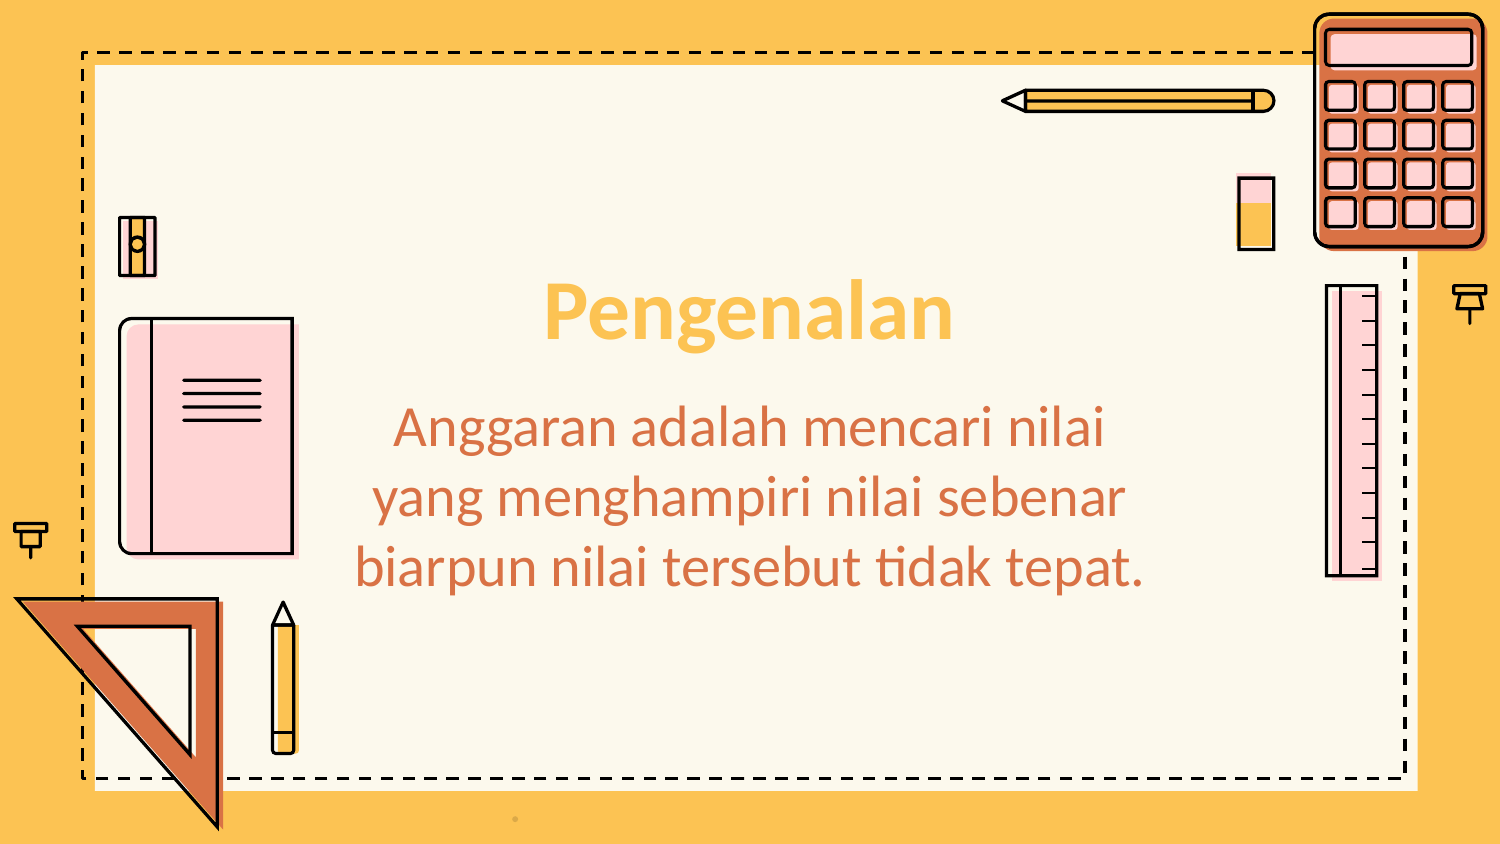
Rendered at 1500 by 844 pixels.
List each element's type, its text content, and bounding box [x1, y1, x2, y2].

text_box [1324, 283, 1383, 582]
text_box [117, 316, 300, 560]
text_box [1312, 12, 1488, 252]
text_box [512, 816, 519, 823]
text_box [117, 215, 159, 280]
subtitle Anggaran adalah mencari nilai yang menghampiri nilai sebenar biarpun nilai tersebut tidak tepat. [326, 372, 1174, 605]
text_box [1451, 283, 1488, 326]
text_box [270, 600, 300, 756]
title Pengenalan [366, 238, 1134, 372]
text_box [12, 521, 49, 560]
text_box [1000, 88, 1276, 114]
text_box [12, 596, 224, 832]
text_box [1235, 172, 1276, 252]
